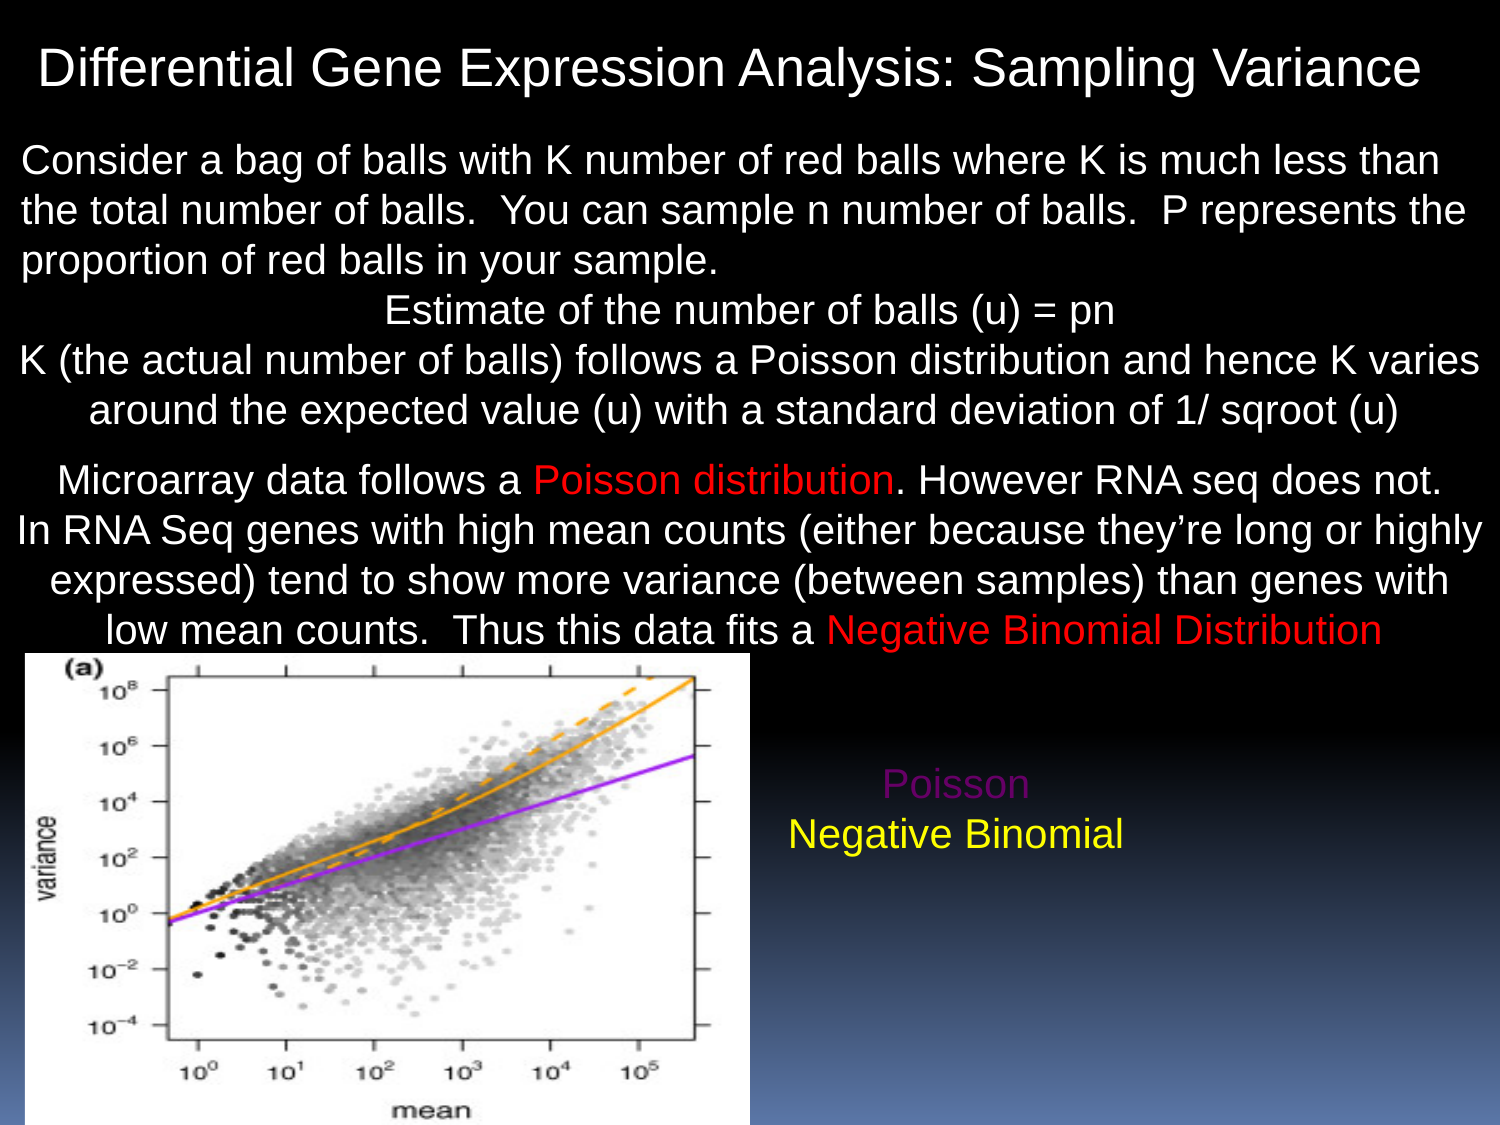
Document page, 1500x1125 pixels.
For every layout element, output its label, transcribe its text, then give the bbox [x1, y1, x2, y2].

text_box Differential Gene Expression Analysis: Sampling Variance [0, 24, 1463, 105]
text_box Poisson Negative Binomial [761, 749, 1325, 865]
text_box Estimate of the number of balls (u) = pn K (the actual number of balls) follows a Poisson distribution and hence K varies around the expected value (u) with a standard deviation of 1/ sqroot (u) [0, 275, 1500, 440]
text_box Microarray data follows a Poisson distribution. However RNA seq does not. In RNA Seq genes with high mean counts (either because they’re long or highly expressed) tend to show more variance (between samples) than genes with low mean counts. Thus this data fits a Negative Binomial Distribution [0, 445, 1500, 661]
text_box Consider a bag of balls with K number of red balls where K is much less than the total number of balls. You can sample n number of balls. P represents the proportion of red balls in your sample. [6, 125, 1500, 275]
picture [24, 652, 751, 1125]
